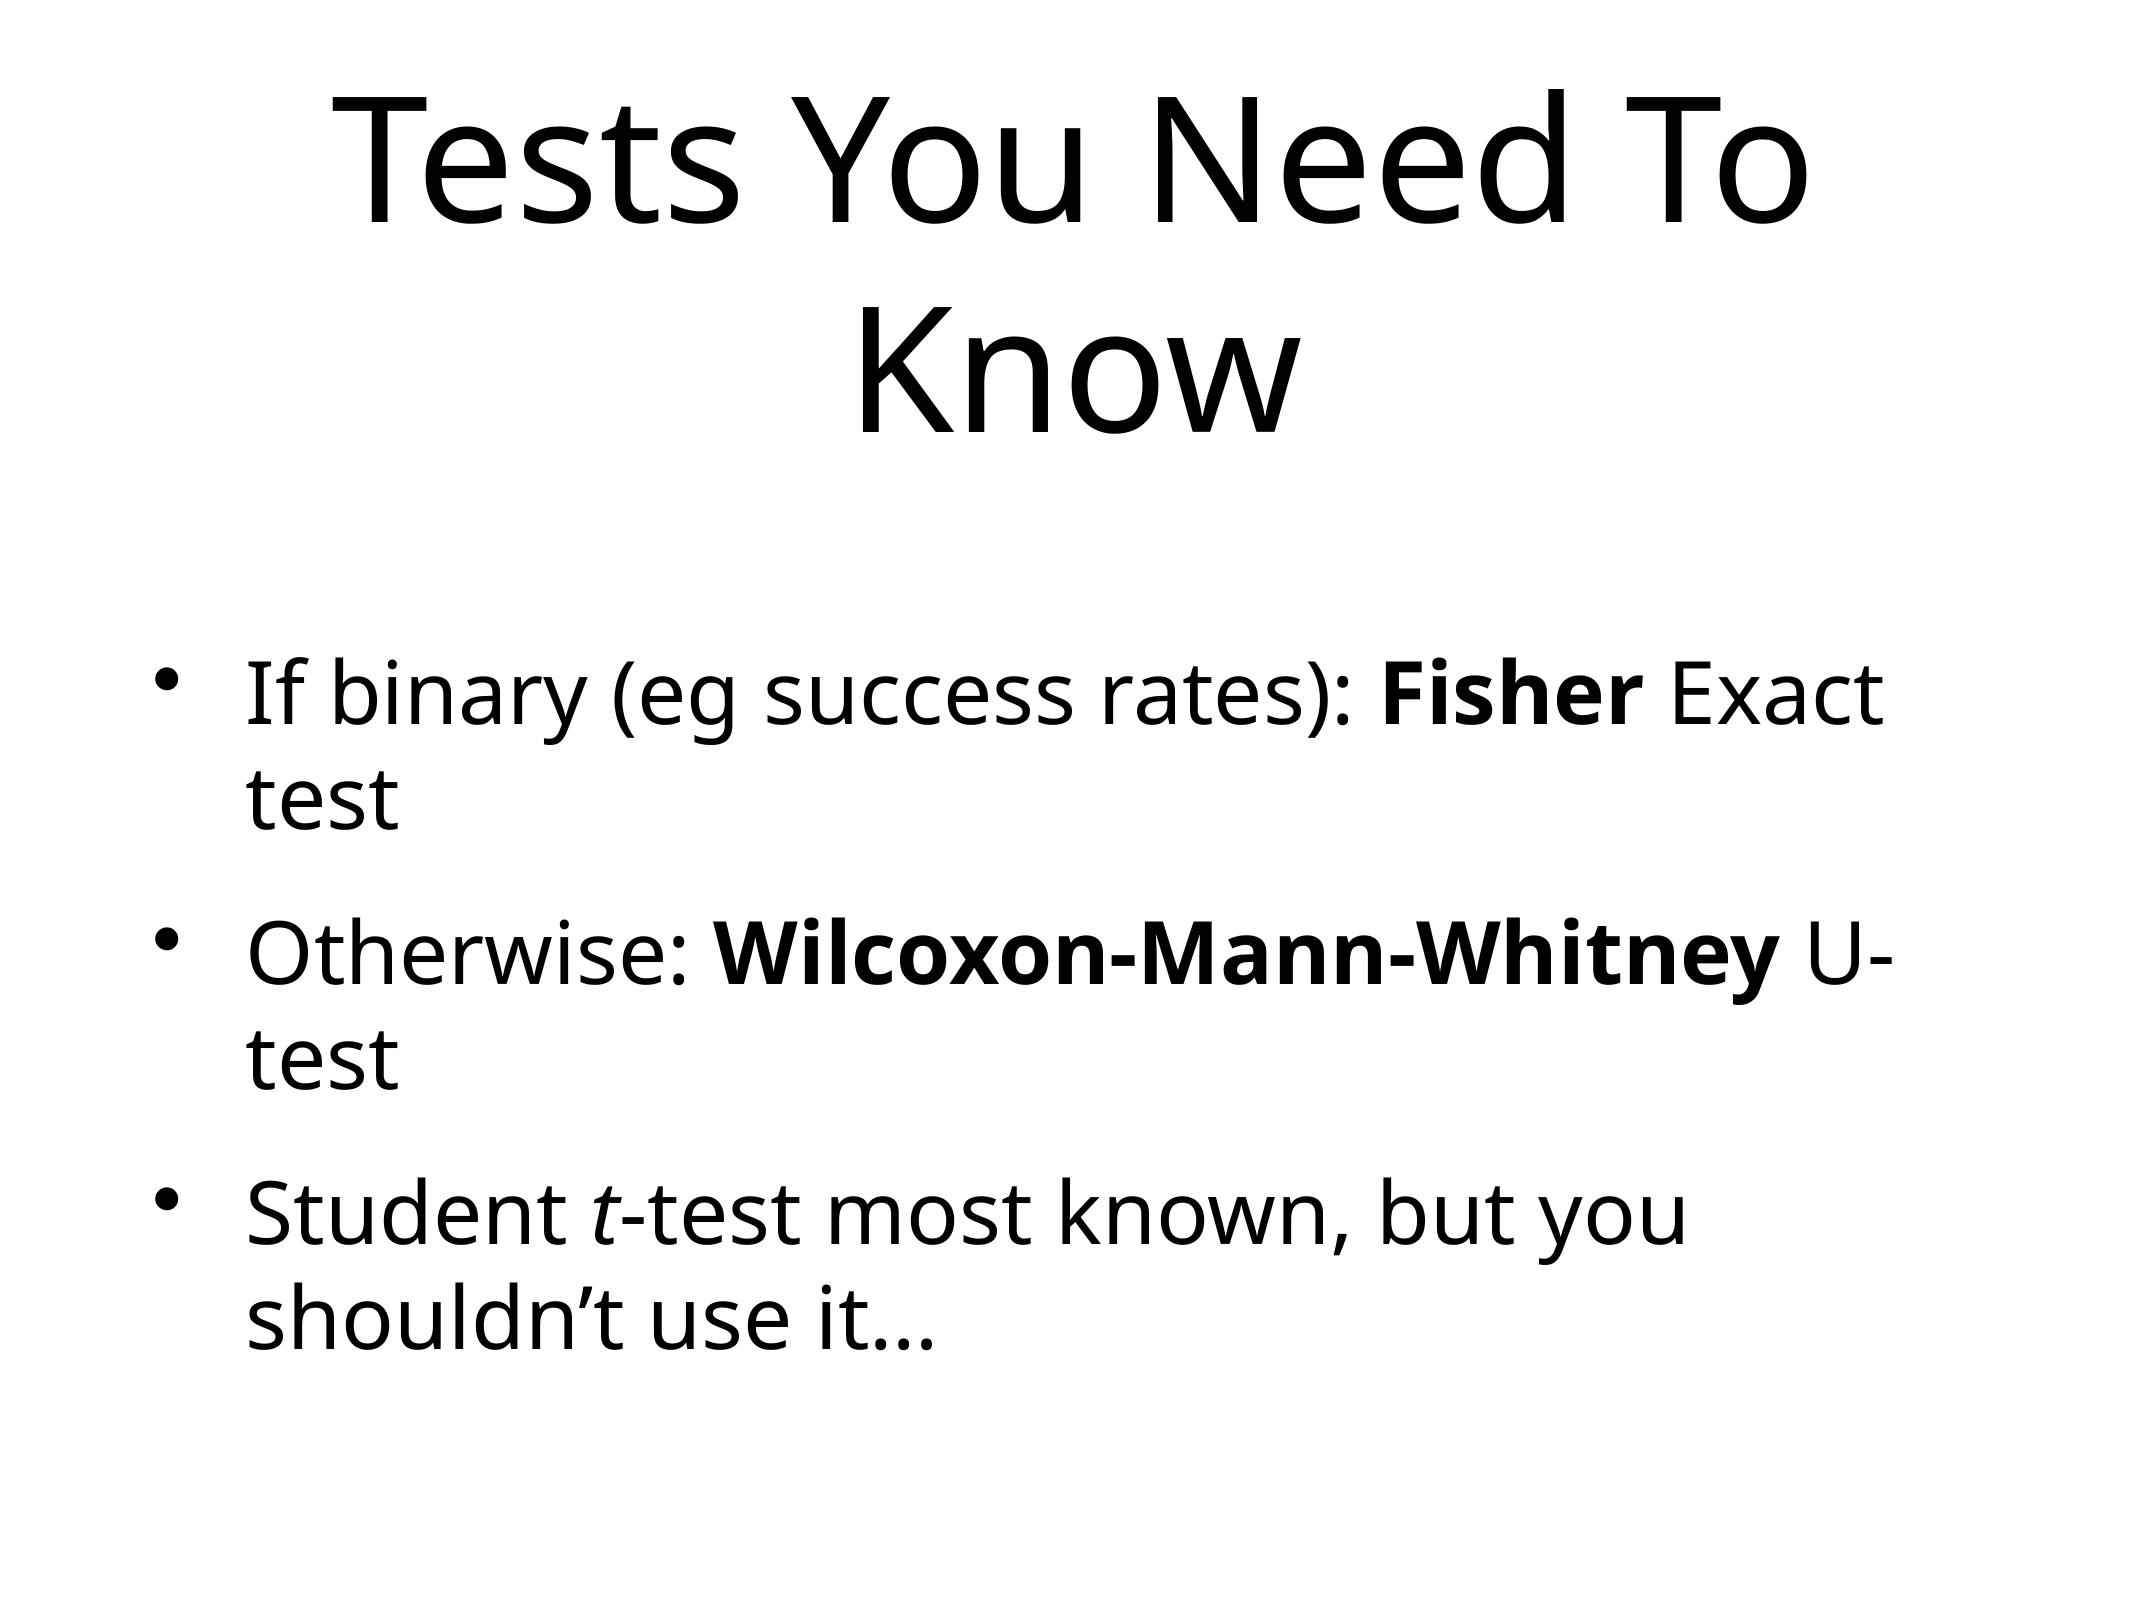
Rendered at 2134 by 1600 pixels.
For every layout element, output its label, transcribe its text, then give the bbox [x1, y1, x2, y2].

list If binary (eg success rates): Fisher Exact test Otherwise: Wilcoxon-Mann-Whitney U-test Student t-test most known, but you shouldn’t use it… [91, 480, 2043, 1524]
title Tests You Need To Know [74, 41, 2074, 474]
